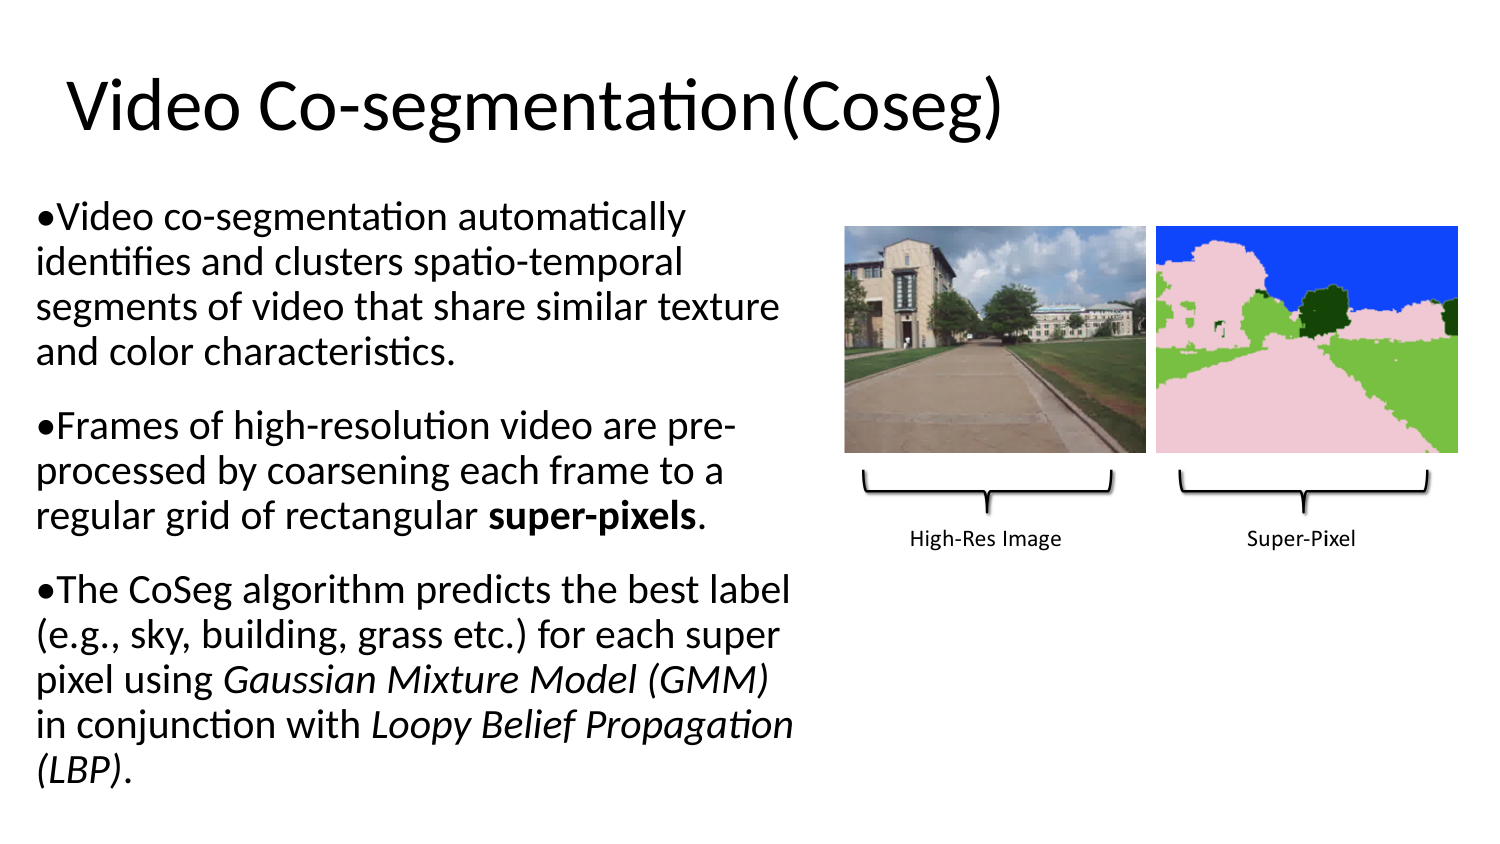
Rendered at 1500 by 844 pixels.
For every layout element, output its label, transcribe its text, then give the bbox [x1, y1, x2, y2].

title Video Co-segmentation(Coseg) [51, 30, 1449, 161]
picture [829, 206, 1490, 565]
subtitle •Video co-segmentation automatically identifies and clusters spatio-temporal segments of video that share similar texture and color characteristics. •Frames of high-resolution video are pre-processed by coarsening each frame to a regular grid of rectangular super-pixels. •The CoSeg algorithm predicts the best label (e.g., sky, building, grass etc.) for each super pixel using Gaussian Mixture Model (GMM) in conjunction with Loopy Belief Propagation (LBP). [20, 179, 821, 814]
